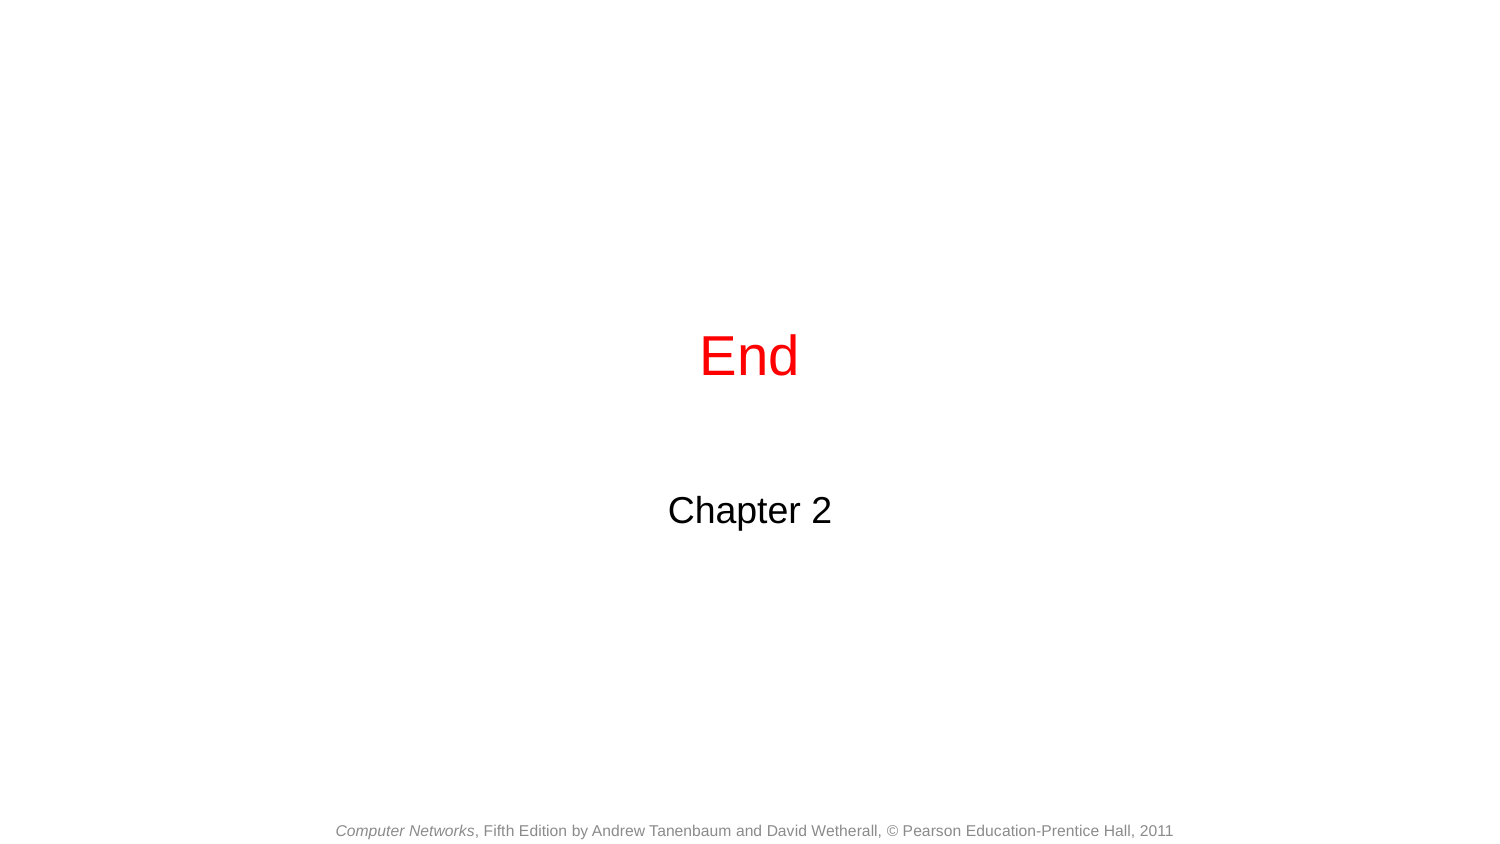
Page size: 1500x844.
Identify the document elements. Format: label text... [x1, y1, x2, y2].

title End [112, 262, 1388, 443]
footer Computer Networks, Fifth Edition by Andrew Tanenbaum and David Wetherall, © Pearson Education-Prentice Hall, 2011 [224, 815, 1285, 844]
subtitle Chapter 2 [225, 478, 1275, 694]
